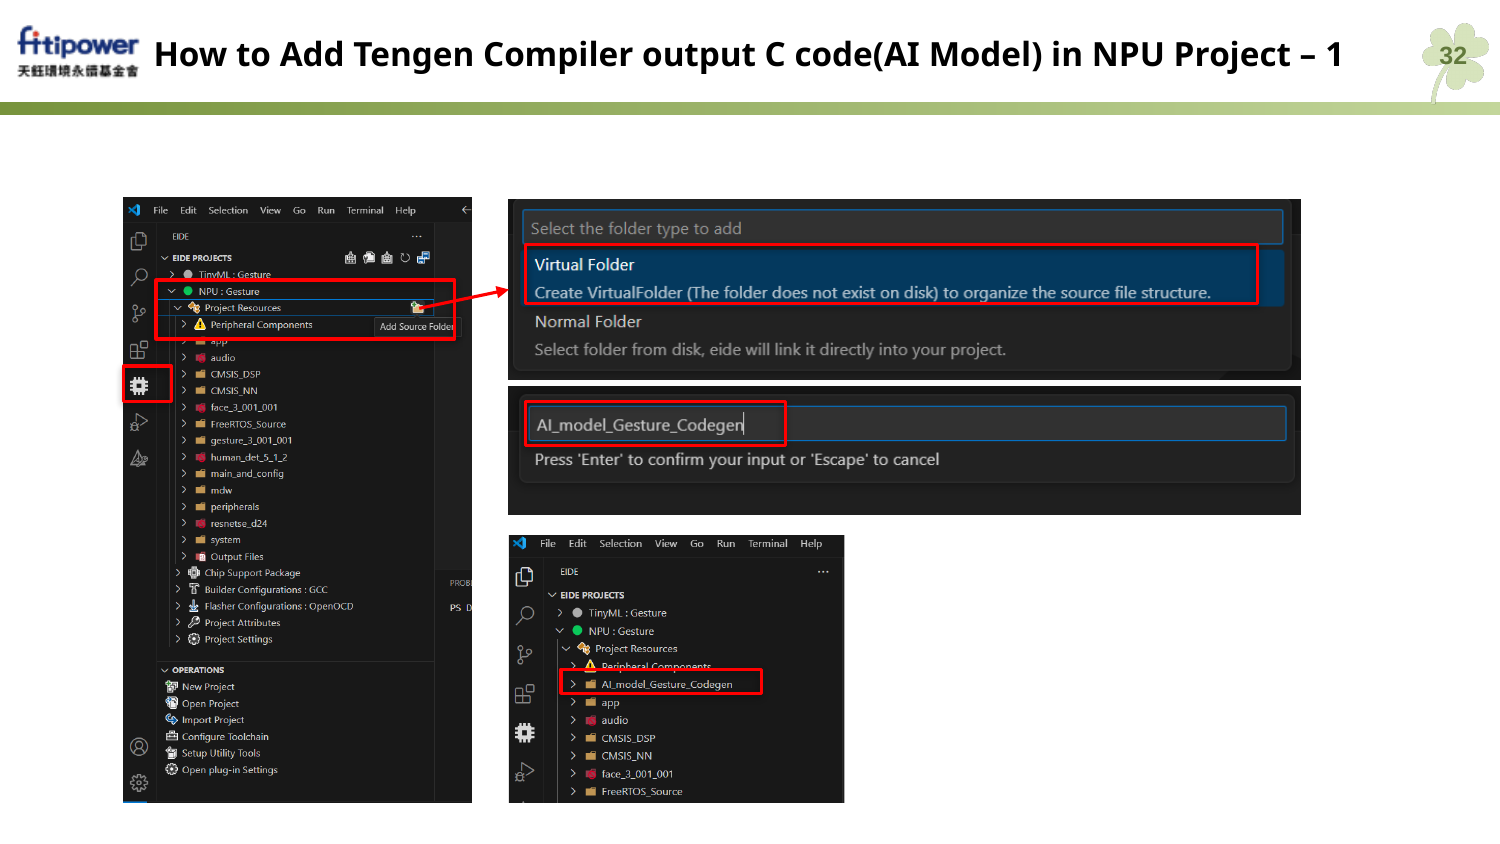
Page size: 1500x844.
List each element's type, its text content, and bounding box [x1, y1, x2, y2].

picture [508, 386, 1301, 515]
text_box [418, 289, 510, 309]
picture [1404, 95, 1500, 115]
picture [123, 196, 472, 804]
title How to Add Tengen Compiler output C code(AI Model) in NPU Project – 1 [0, 13, 1500, 95]
slide_number 32 [1417, 32, 1490, 77]
picture [508, 535, 845, 804]
picture [508, 198, 1301, 381]
